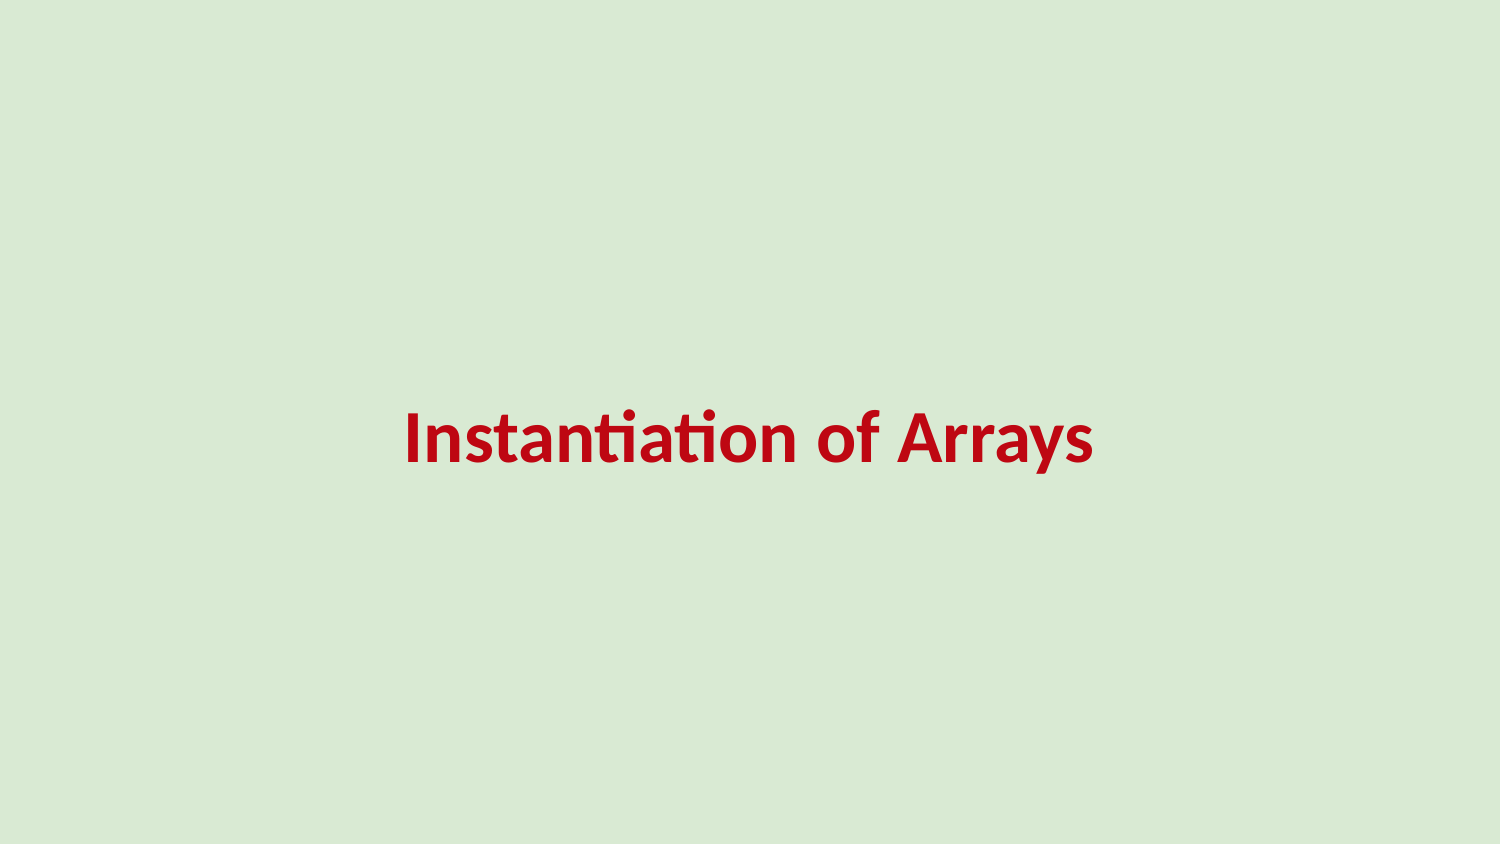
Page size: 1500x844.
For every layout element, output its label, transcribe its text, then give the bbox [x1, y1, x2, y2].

title Instantiation of Arrays [152, 273, 1348, 493]
